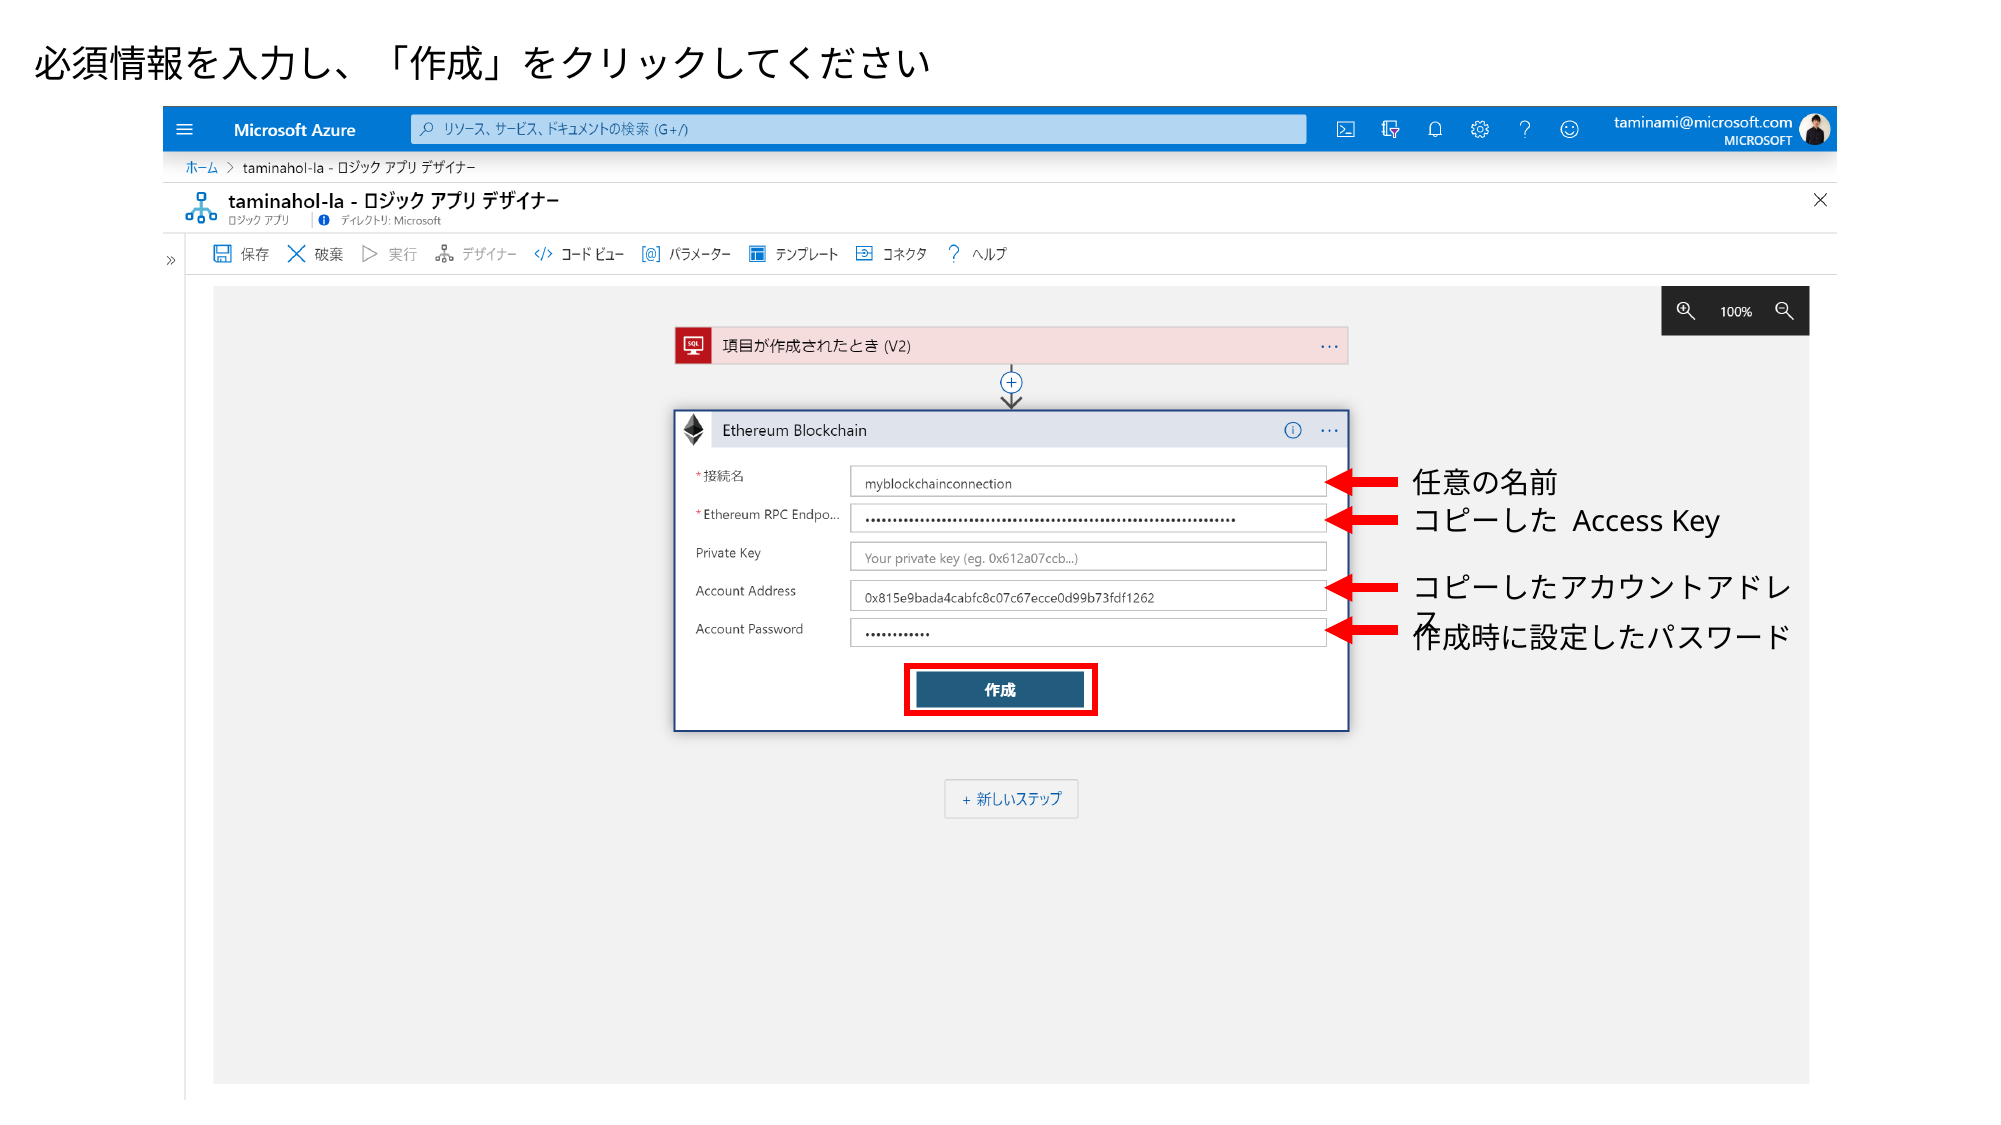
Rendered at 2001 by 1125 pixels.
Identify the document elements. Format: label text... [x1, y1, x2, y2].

picture [163, 106, 1837, 1100]
text_box 必須情報を入力し、「作成」をクリックしてください [19, 32, 948, 93]
